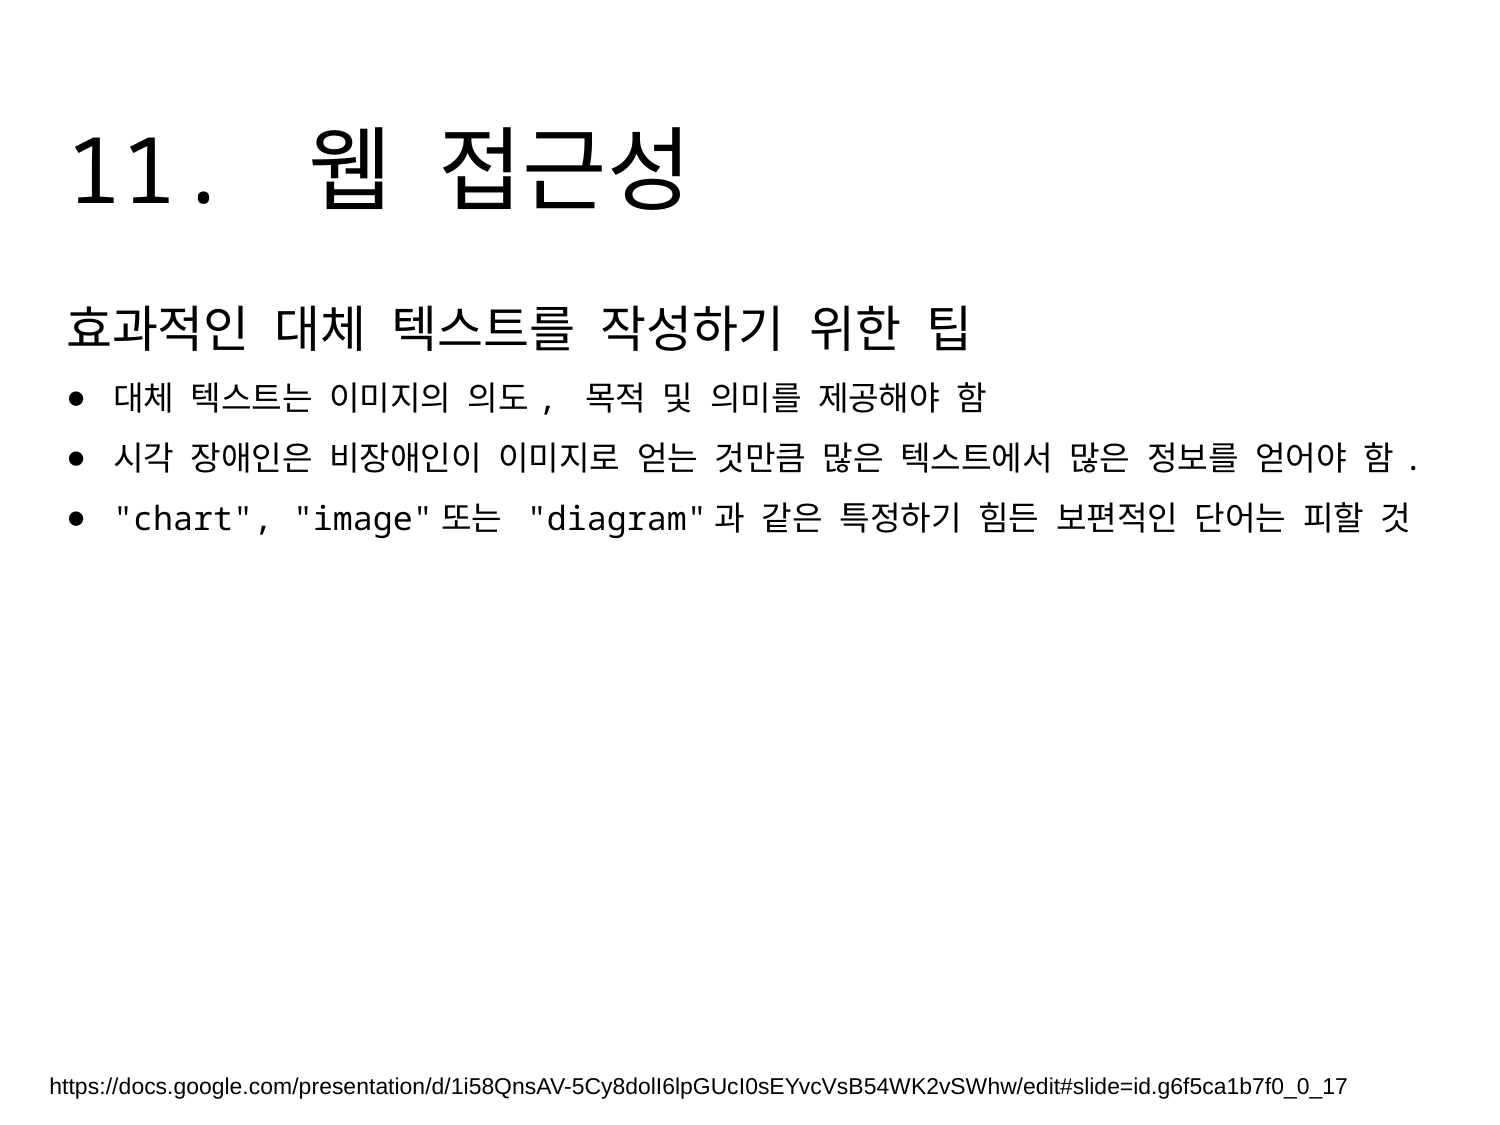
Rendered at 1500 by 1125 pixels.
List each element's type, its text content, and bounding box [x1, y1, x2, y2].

text_box https://docs.google.com/presentation/d/1i58QnsAV-5Cy8dolI6lpGUcI0sEYvcVsB54WK2vSWhw/edit#slide=id.g6f5ca1b7f0_0_17 [34, 1064, 1449, 1107]
title 11. 웹 접근성 [51, 97, 1449, 223]
list 효과적인 대체 텍스트를 작성하기 위한 팁 대체 텍스트는 이미지의 의도, 목적 및 의미를 제공해야 함 시각 장애인은 비장애인이 이미지로 얻는 것만큼 많은 텍스트에서 많은 정보를 얻어야 함. "chart", "image"또는 "diagram"과 같은 특정하기 힘든 보편적인 단어는 피할 것 [51, 252, 1465, 666]
